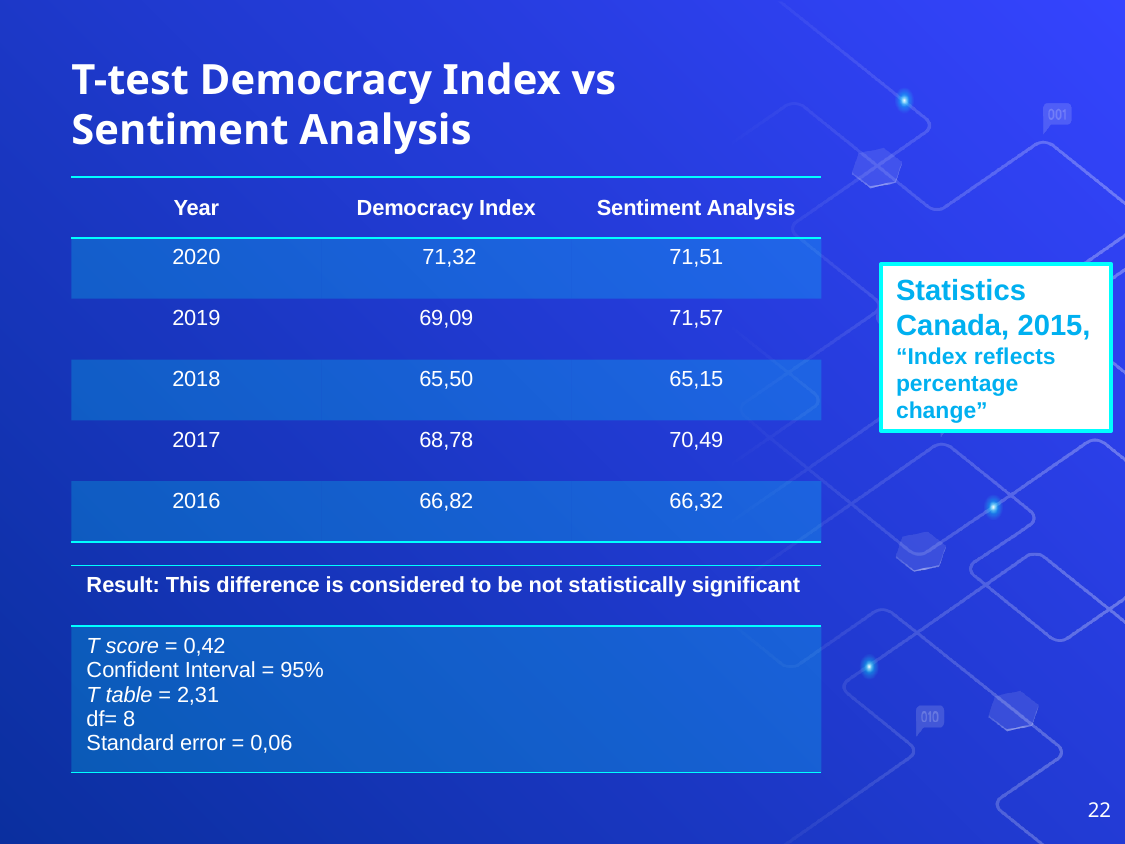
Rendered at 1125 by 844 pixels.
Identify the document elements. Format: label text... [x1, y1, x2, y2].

table_cell 68,78 [321, 420, 571, 481]
picture [0, 0, 1125, 844]
table_cell 65,15 [571, 360, 821, 420]
table_cell 66,82 [321, 481, 571, 541]
table_cell 2018 [71, 360, 321, 420]
table_cell 66,32 [571, 481, 821, 541]
table_cell 65,50 [321, 360, 571, 420]
table_header Sentiment Analysis [571, 178, 821, 237]
table_cell 2019 [71, 299, 321, 360]
table_cell 2017 [71, 420, 321, 481]
slide_number 22 [1043, 779, 1111, 844]
text_box Statistics Canada, 2015, “Index reflects percentage change” [879, 262, 1113, 433]
table_cell 2020 [71, 239, 321, 299]
table_header Democracy Index [321, 178, 571, 237]
table_cell 69,09 [321, 299, 571, 360]
table_cell 71,32 [321, 239, 571, 299]
title T-test Democracy Index vs Sentiment Analysis [71, 33, 812, 153]
table_cell 2016 [71, 481, 321, 541]
table_cell 71,57 [571, 299, 821, 360]
table_cell 71,51 [571, 239, 821, 299]
table_cell T score = 0,42 Confident Interval = 95% T table = 2,31 df= 8 Standard error = 0,06 [71, 627, 821, 772]
table_header Year [71, 178, 321, 237]
table_cell 70,49 [571, 420, 821, 481]
table_header Result: This difference is considered to be not statistically significant [71, 566, 821, 625]
